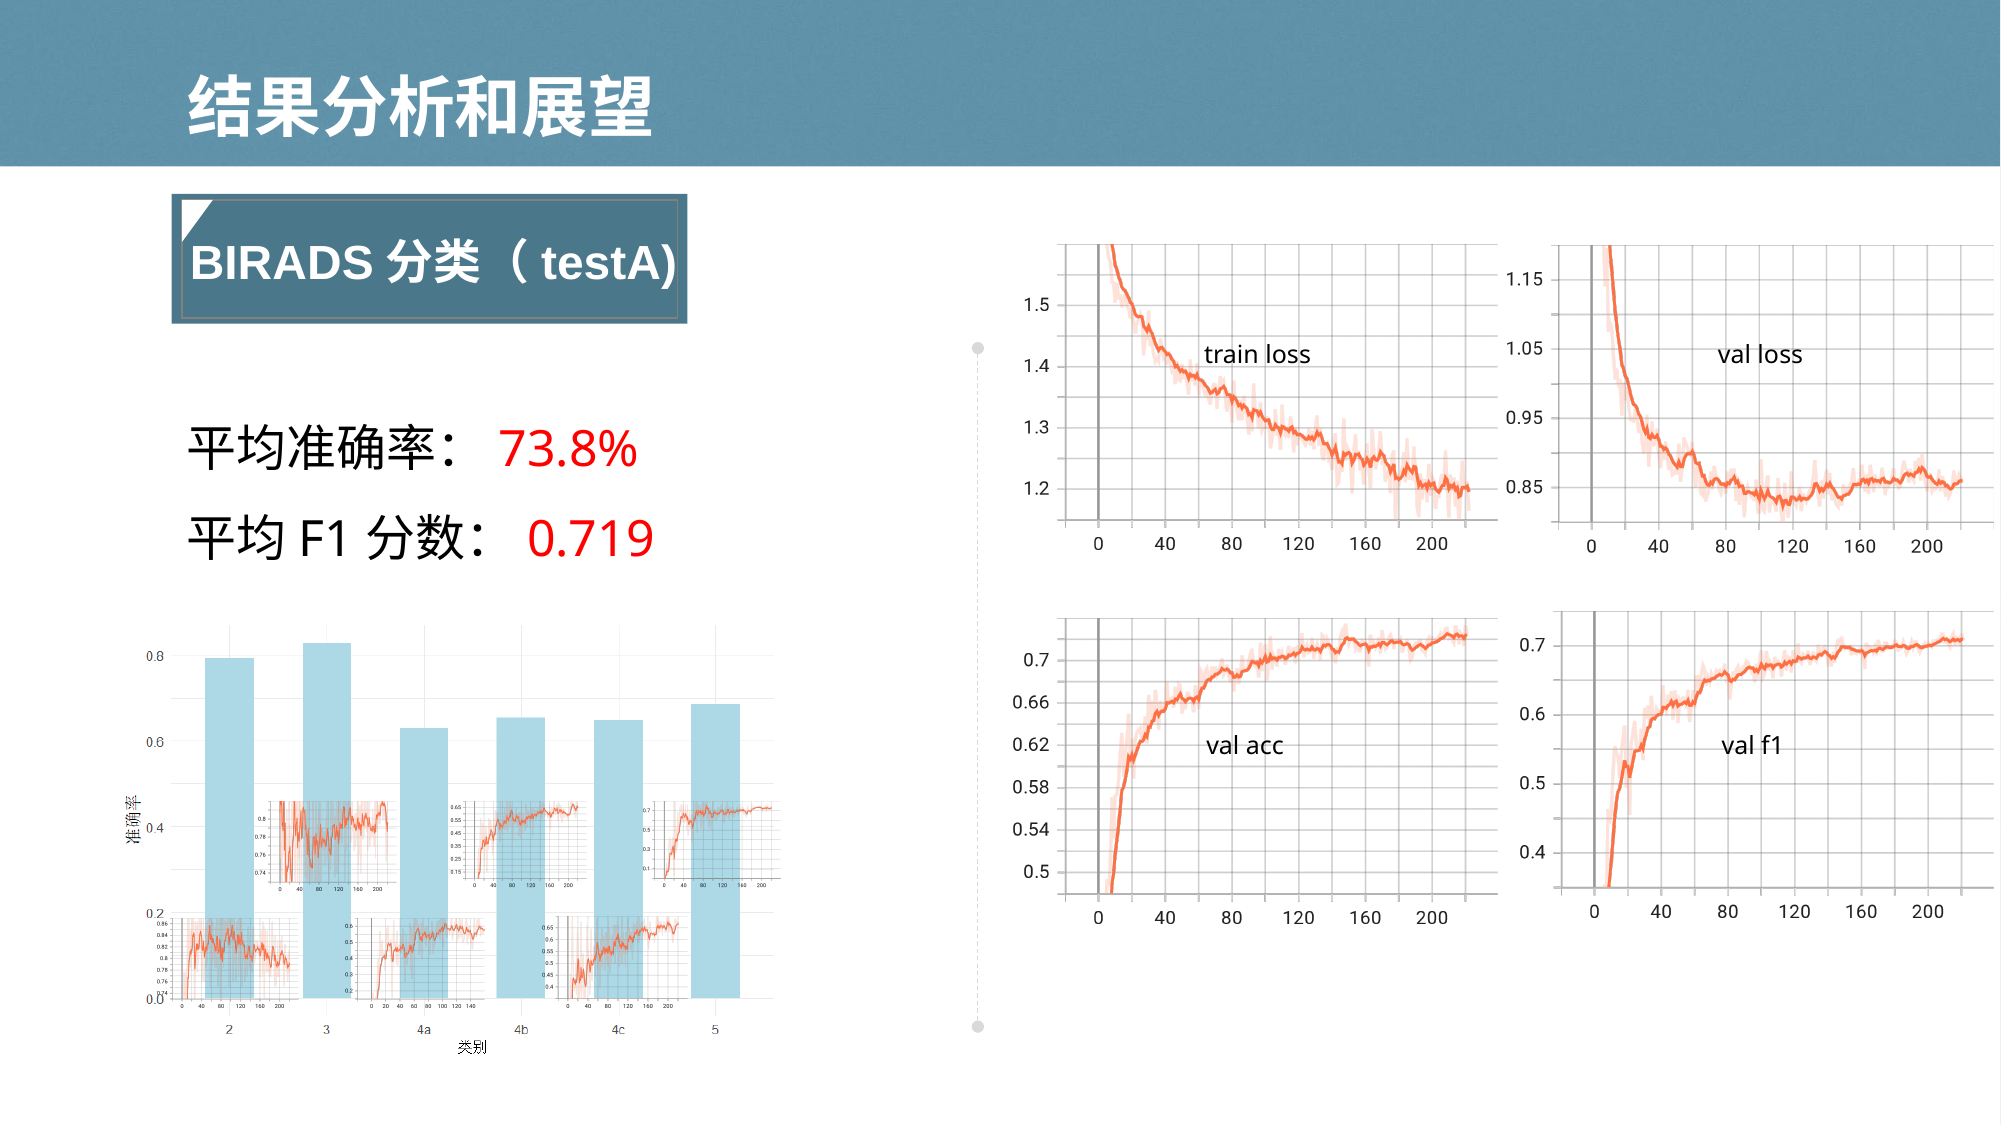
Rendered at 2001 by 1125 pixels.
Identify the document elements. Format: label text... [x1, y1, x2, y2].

picture [982, 611, 1995, 931]
title 结果分析和展望 [172, 54, 1898, 167]
picture [982, 244, 1995, 558]
picture [0, 0, 2001, 1125]
picture [118, 617, 782, 1065]
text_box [171, 193, 688, 324]
text_box 平均准确率：73.8% 平均F1分数：0.719 [166, 375, 855, 756]
